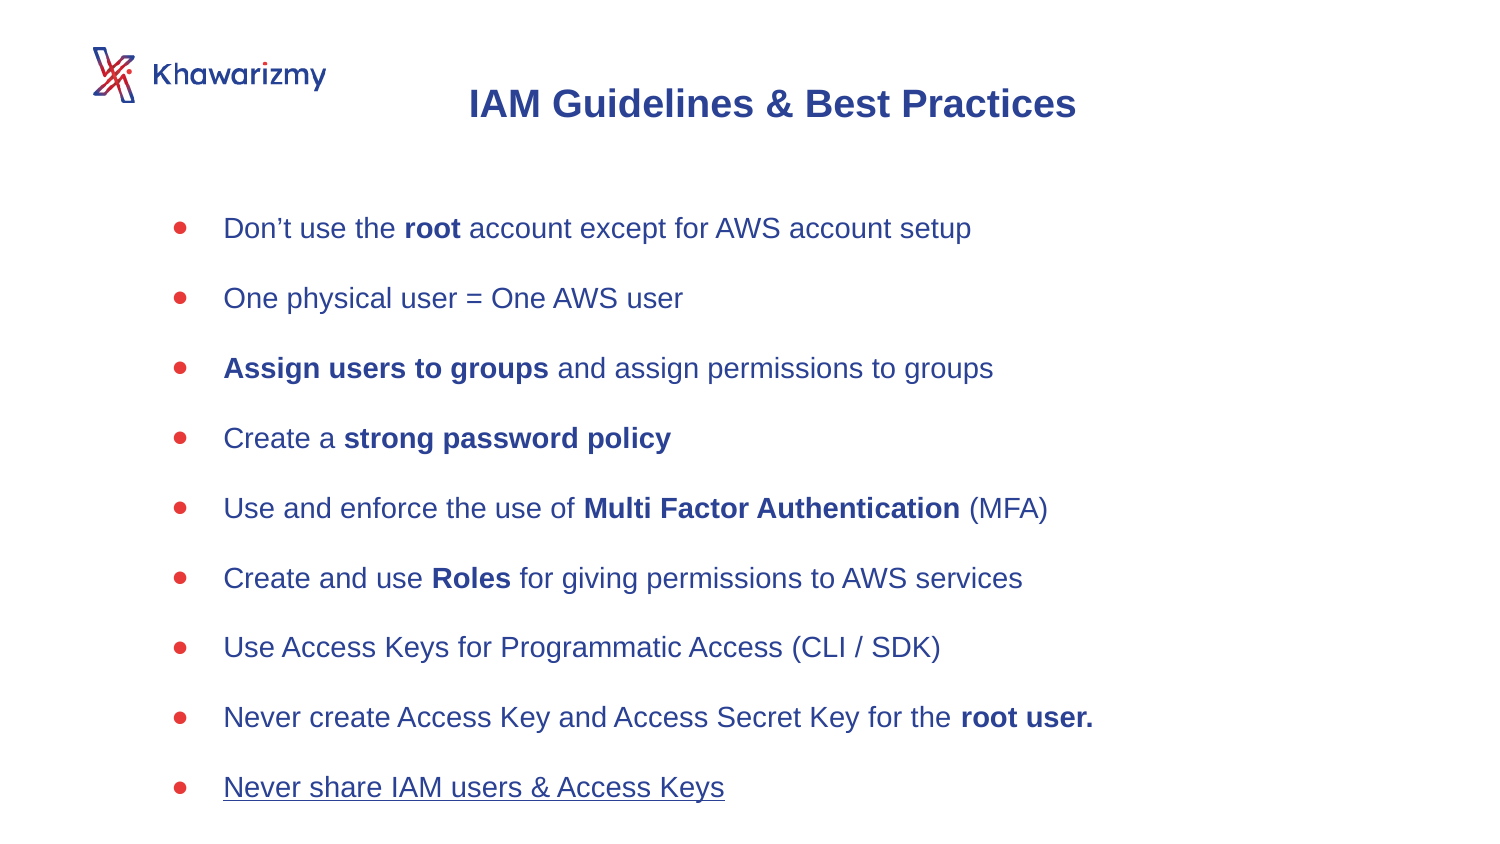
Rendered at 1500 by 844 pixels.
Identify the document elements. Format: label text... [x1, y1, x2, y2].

picture [93, 47, 326, 103]
text_box IAM Guidelines & Best Practices [453, 63, 1188, 141]
text_box Don’t use the root account except for AWS account setup One physical user = One AWS user Assign users to groups and assign permissions to groups Create a strong password policy Use and enforce the use of Multi Factor Authentication (MFA) Create and use Roles for giving permissions to AWS services Use Access Keys for Programmatic Access (CLI / SDK) Never create Access Key and Access Secret Key for the root user. Never share IAM users & Access Keys [133, 159, 1463, 819]
